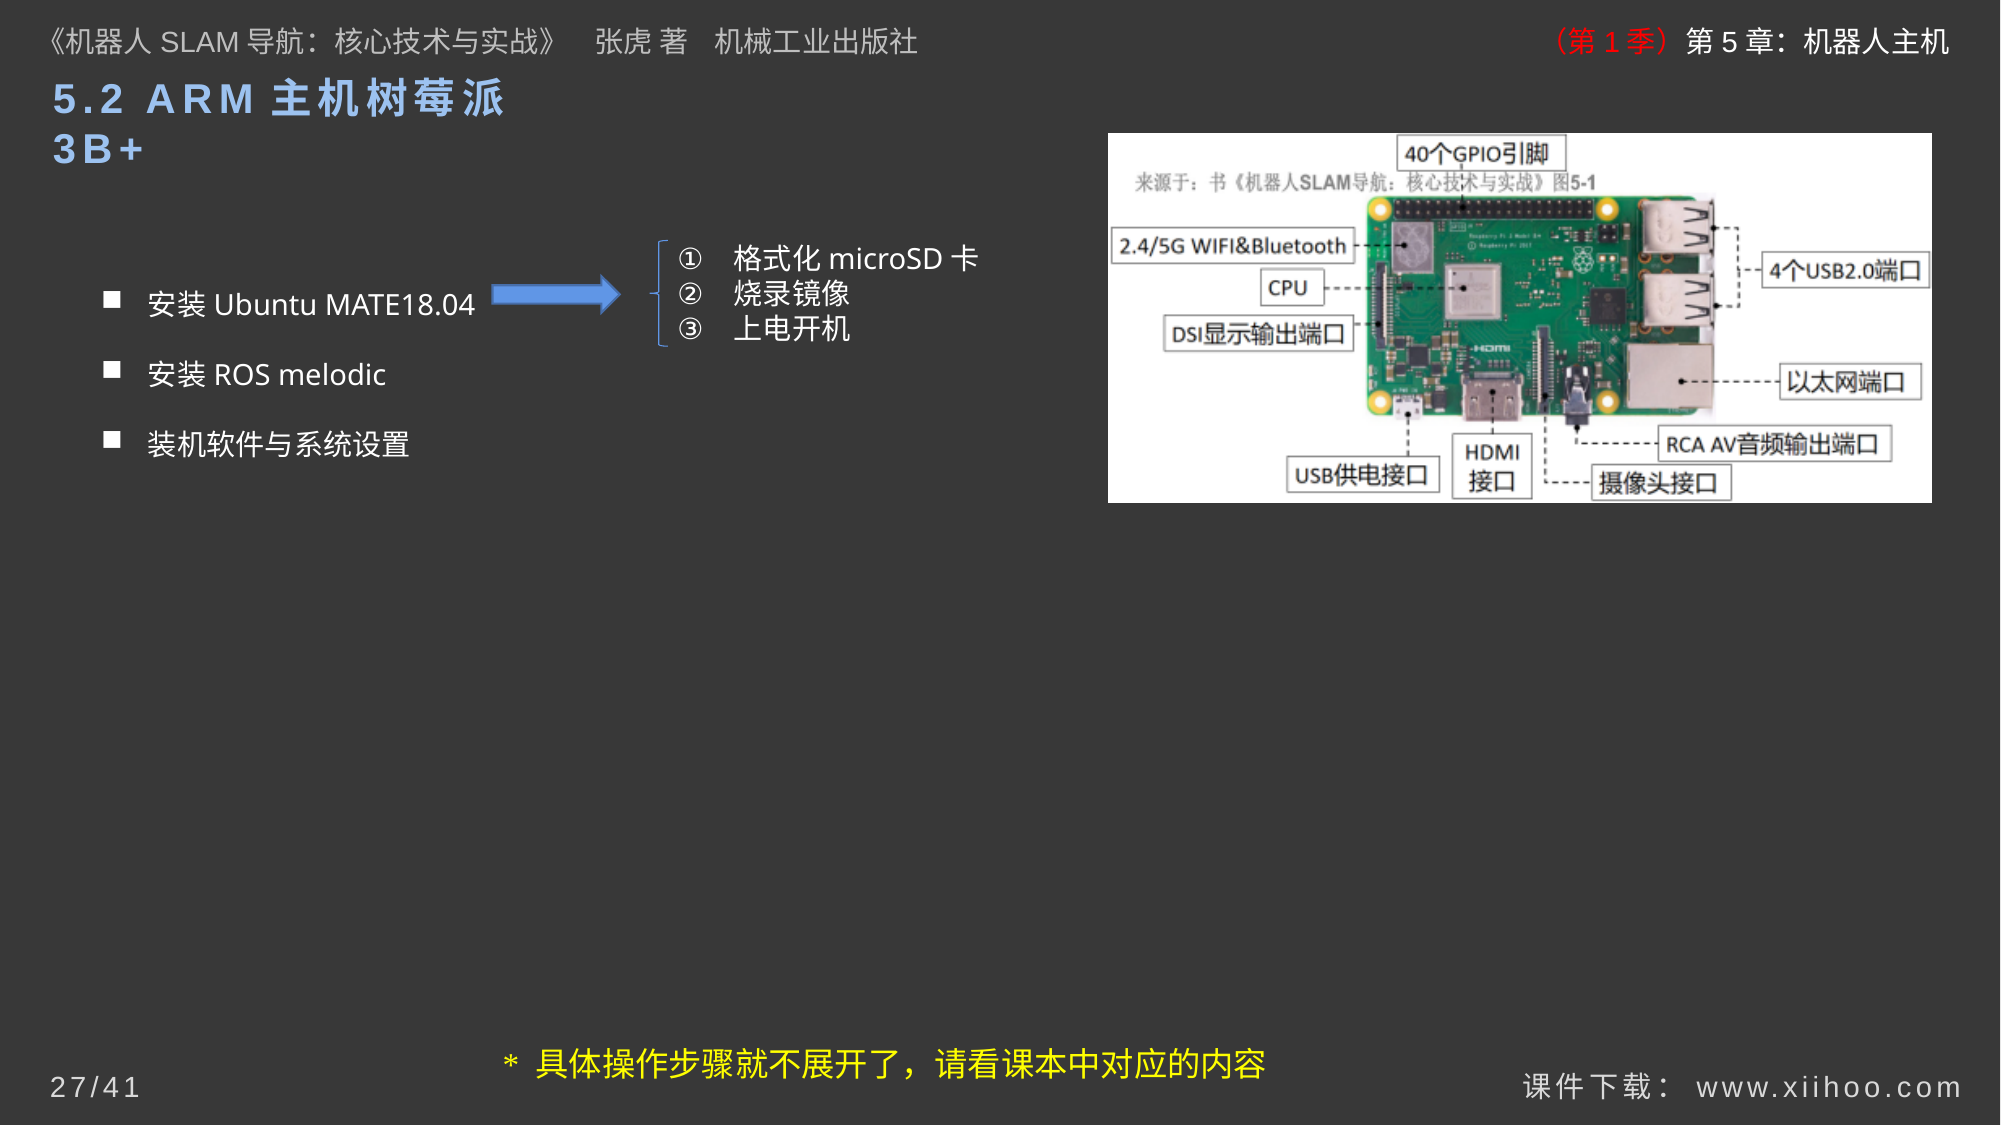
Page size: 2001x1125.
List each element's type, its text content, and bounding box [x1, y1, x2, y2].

text_box [649, 239, 668, 347]
text_box 27/41 [34, 1060, 187, 1111]
text_box 安装Ubuntu MATE18.04 安装ROS melodic 装机软件与系统设置 [86, 243, 501, 469]
text_box （第1季）第5章：机器人主机 [1075, 16, 1965, 66]
text_box 课件下载：www.xiihoo.com [1493, 1057, 1991, 1114]
title 5.2 ARM主机树莓派3B+ [38, 98, 620, 180]
text_box * 具体操作步骤就不展开了，请看课本中对应的内容 [467, 1035, 1328, 1091]
text_box 《机器人SLAM导航：核心技术与实战》 张虎 著 机械工业出版社 [16, 16, 940, 66]
text_box [491, 273, 622, 316]
text_box 格式化microSD卡 烧录镜像 上电开机 [662, 232, 995, 353]
picture [0, 0, 2001, 1125]
